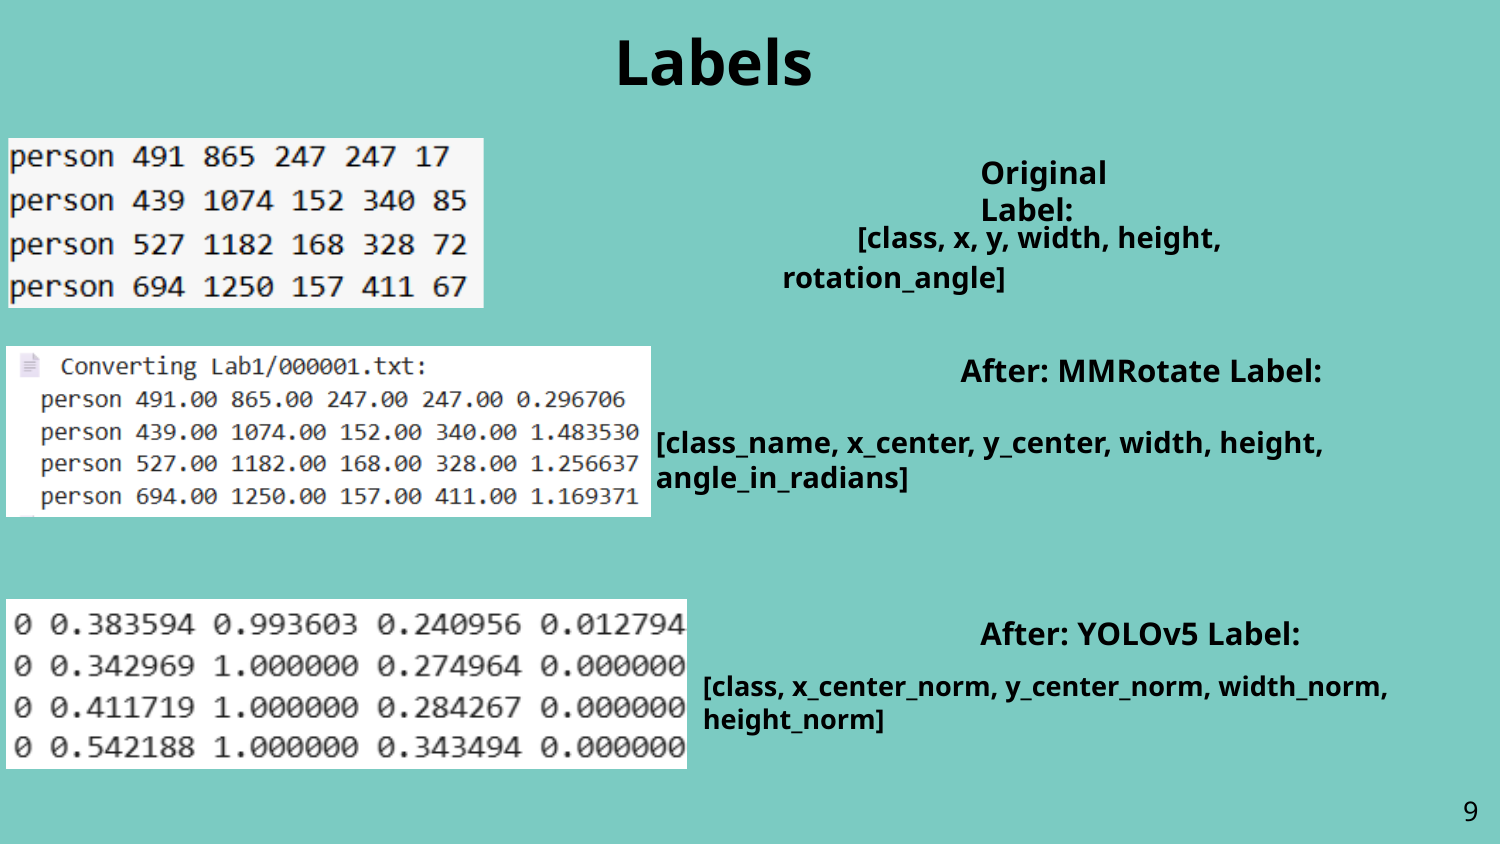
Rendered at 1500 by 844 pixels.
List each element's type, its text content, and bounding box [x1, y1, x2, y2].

text_box [class, x_center_norm, y_center_norm, width_norm, height_norm] [687, 654, 1500, 785]
text_box [class, x, y, width, height, rotation_angle] [767, 199, 1412, 310]
text_box Labels [599, 7, 901, 106]
picture [5, 599, 687, 770]
slide_number 9 [1403, 779, 1494, 844]
text_box After: MMRotate Label: [945, 336, 1344, 372]
picture [5, 346, 651, 517]
picture [8, 137, 484, 308]
text_box After: YOLOv5 Label: [965, 599, 1319, 635]
text_box Original Label: [965, 138, 1214, 199]
text_box [class_name, x_center, y_center, width, height, angle_in_radians] [640, 409, 1500, 545]
